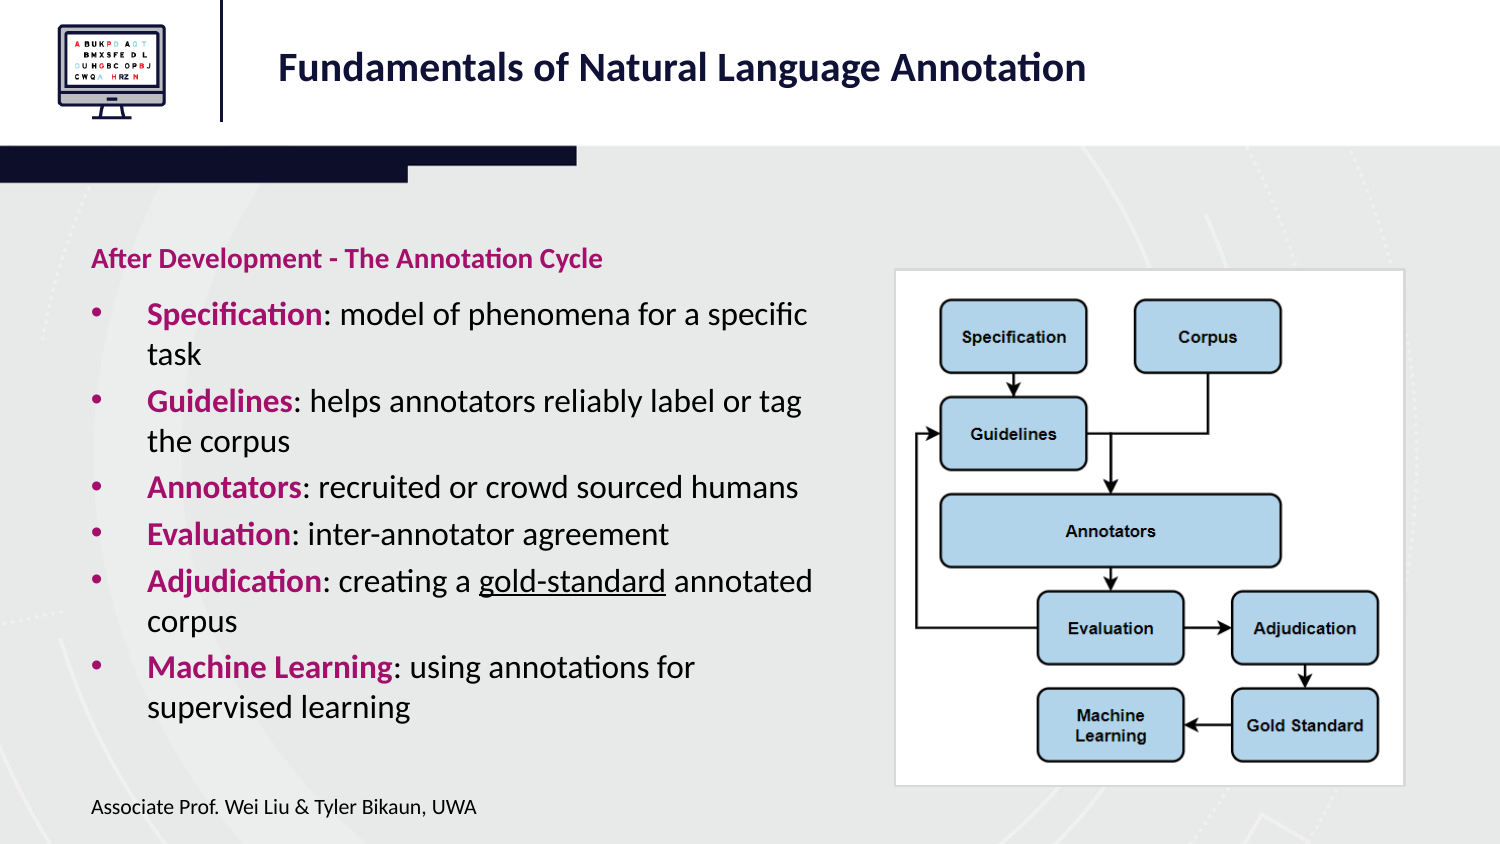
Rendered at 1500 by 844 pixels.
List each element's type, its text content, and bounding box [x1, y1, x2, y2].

list After Development - The Annotation Cycle [76, 231, 1217, 288]
list Fundamentals of Natural Language Annotation [263, 32, 1404, 106]
picture [0, 0, 1500, 844]
text_box Specification: model of phenomena for a specific task Guidelines: helps annotators reliably label or tag the corpus Annotators: recruited or crowd sourced humans Evaluation: inter-annotator agreement Adjudication: creating a gold-standard annotated corpus Machine Learning: using annotations for supervised learning [76, 285, 859, 785]
list Associate Prof. Wei Liu & Tyler Bikaun, UWA [76, 784, 1217, 821]
